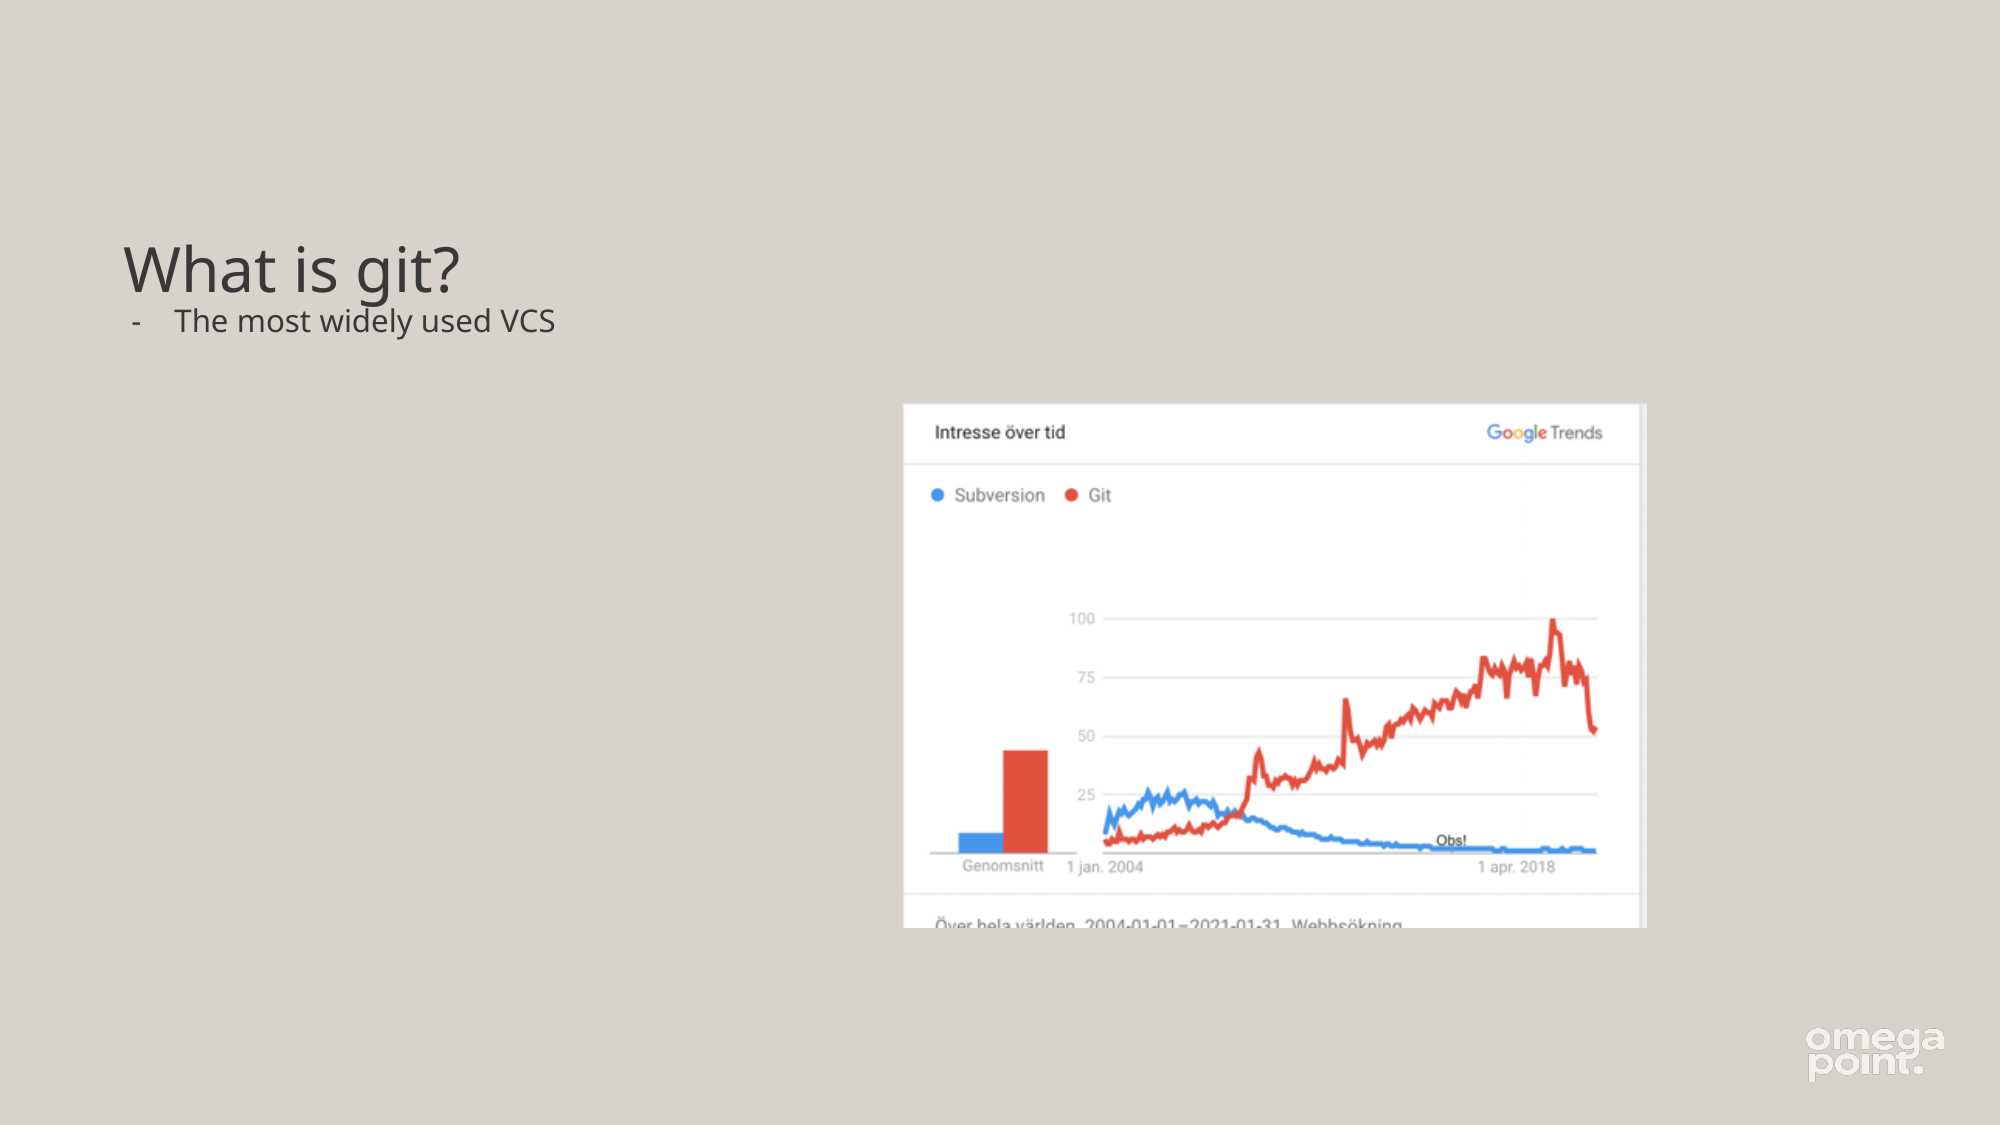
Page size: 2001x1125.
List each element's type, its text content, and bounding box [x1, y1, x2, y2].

picture [902, 403, 1647, 928]
title What is git? - The most widely used VCS [108, 129, 1471, 347]
